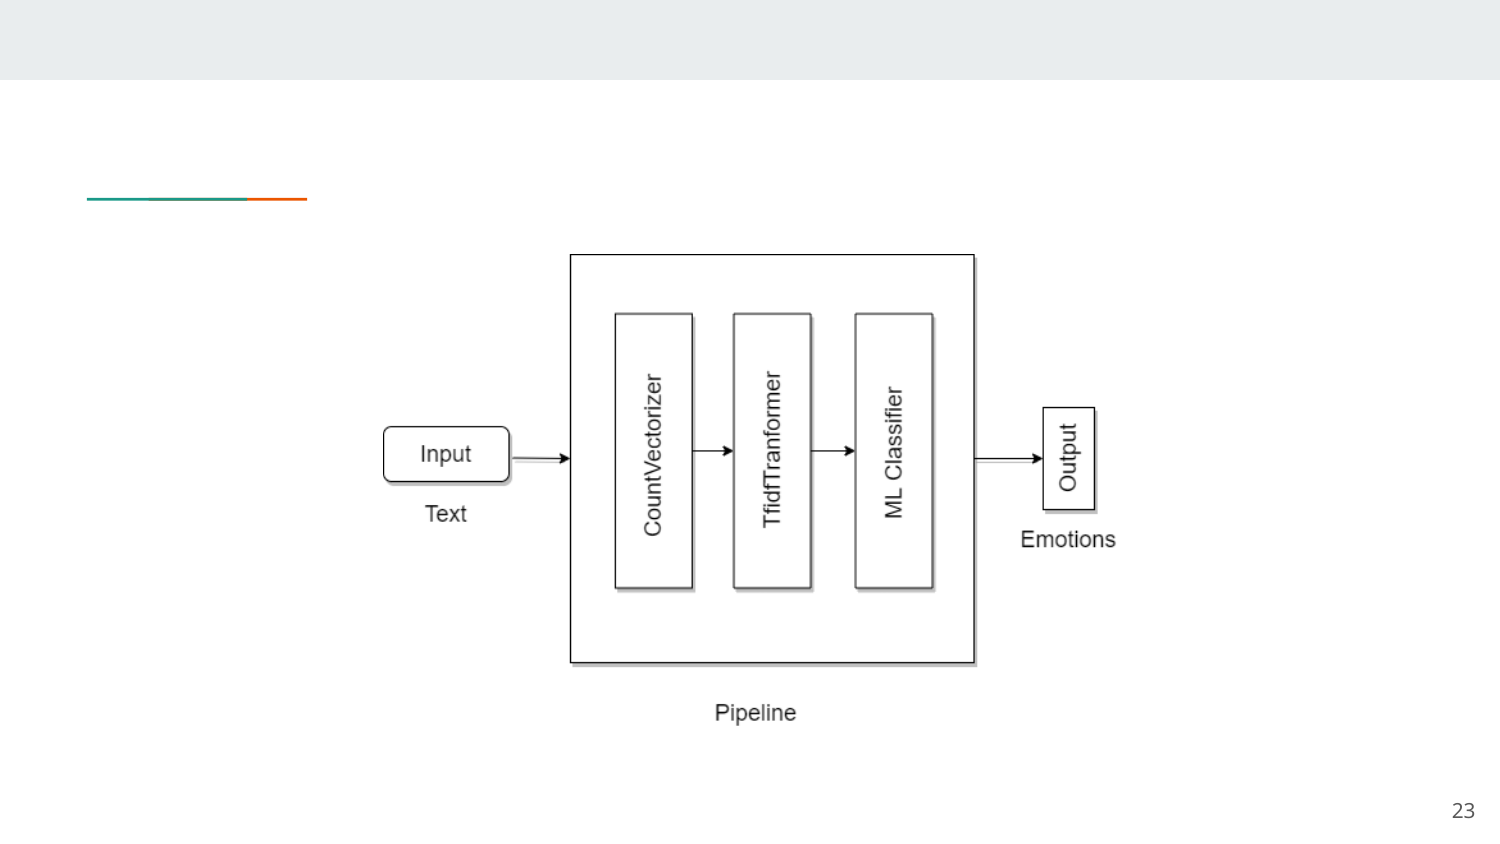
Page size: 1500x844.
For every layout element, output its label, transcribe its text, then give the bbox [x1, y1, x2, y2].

slide_number 23 [1400, 779, 1491, 844]
picture [383, 253, 1117, 731]
